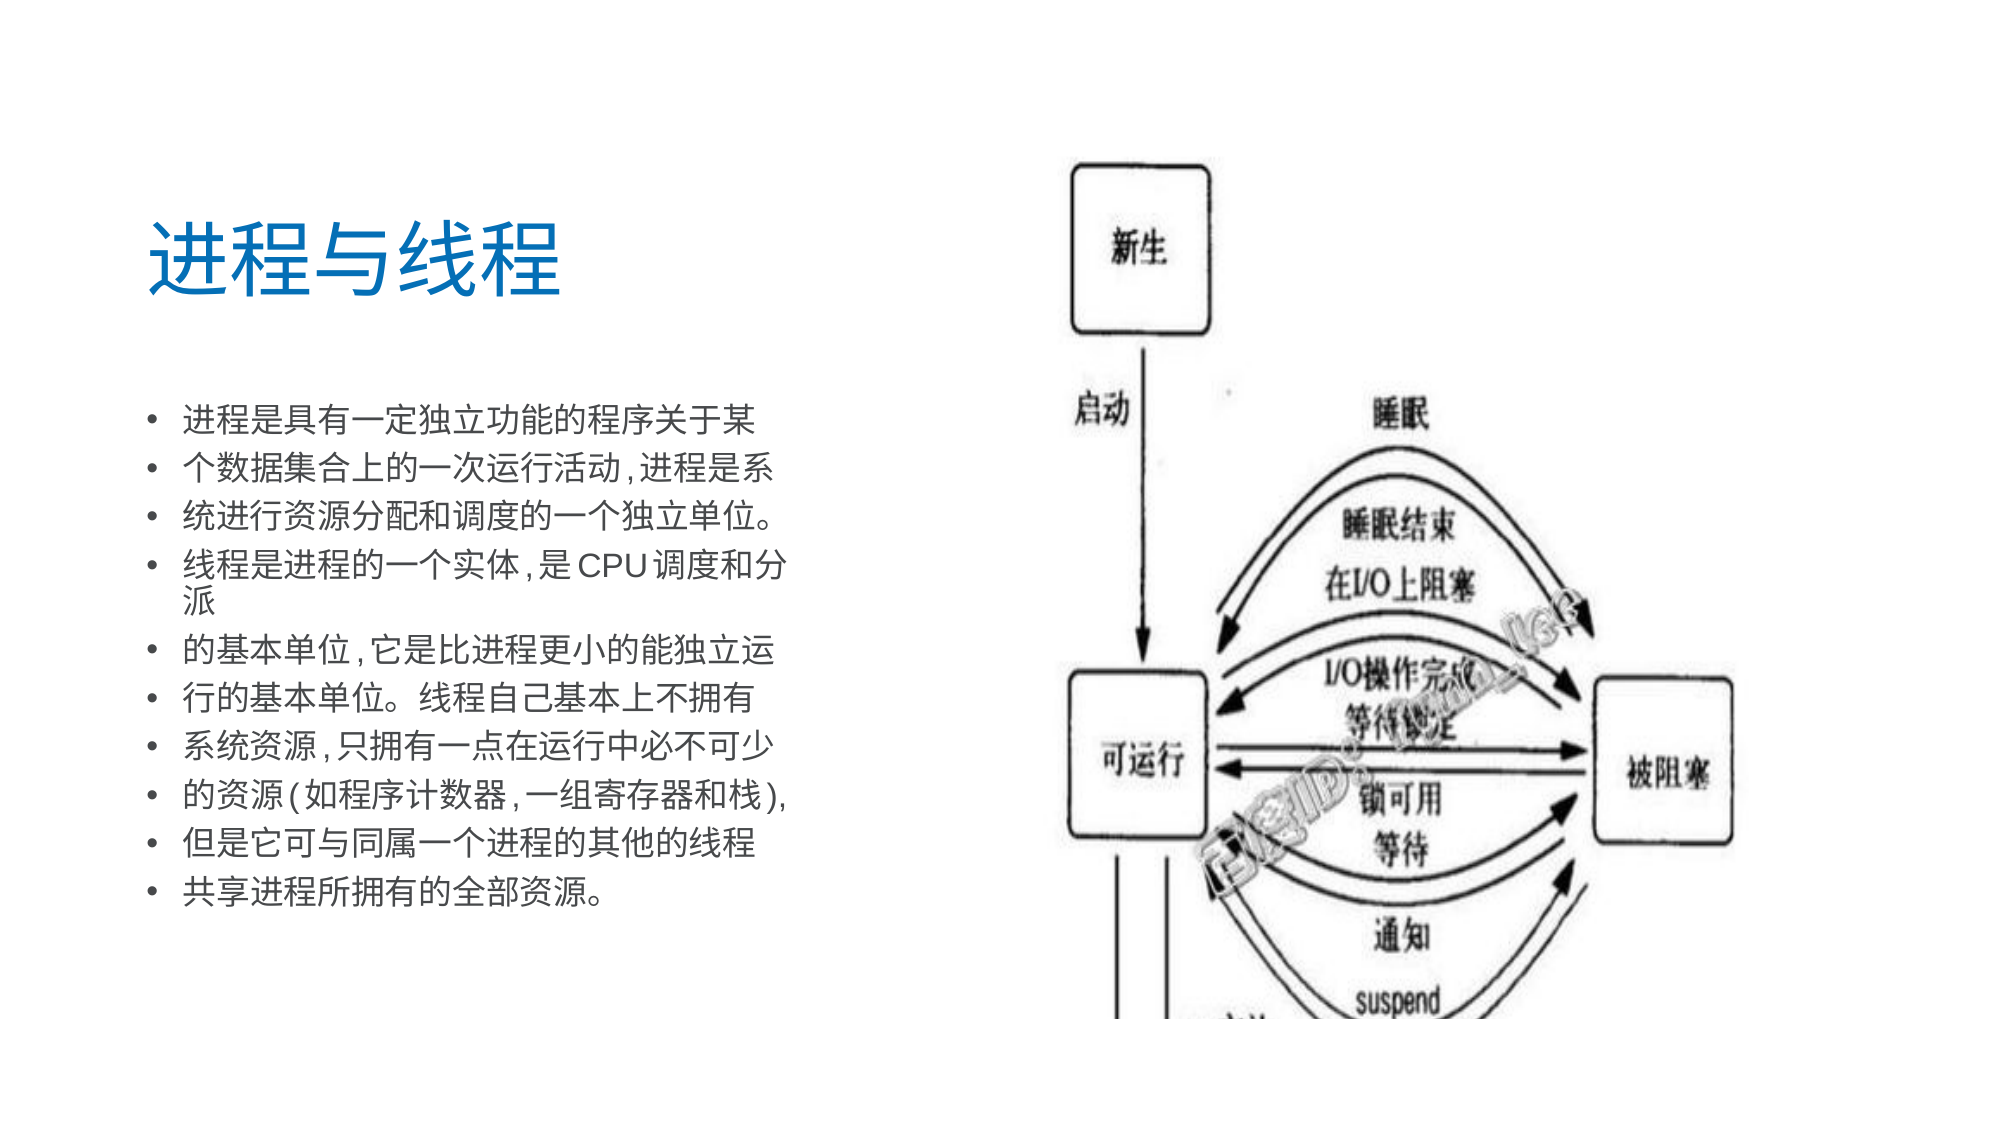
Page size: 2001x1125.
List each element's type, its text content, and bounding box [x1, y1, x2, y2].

text_box 进程是具有一定独立功能的程序关于某 个数据集合上的一次运行活动,进程是系 统进行资源分配和调度的一个独立单位。 线程是进程的一个实体,是CPU调度和分派 的基本单位,它是比进程更小的能独立运 行的基本单位。线程自己基本上不拥有 系统资源,只拥有一点在运行中必不可少 的资源(如程序计数器,一组寄存器和栈), 但是它可与同属一个进程的其他的线程 共享进程所拥有的全部资源。 [131, 396, 831, 1021]
picture [1022, 132, 1761, 1019]
text_box 进程与线程 [131, 132, 831, 396]
